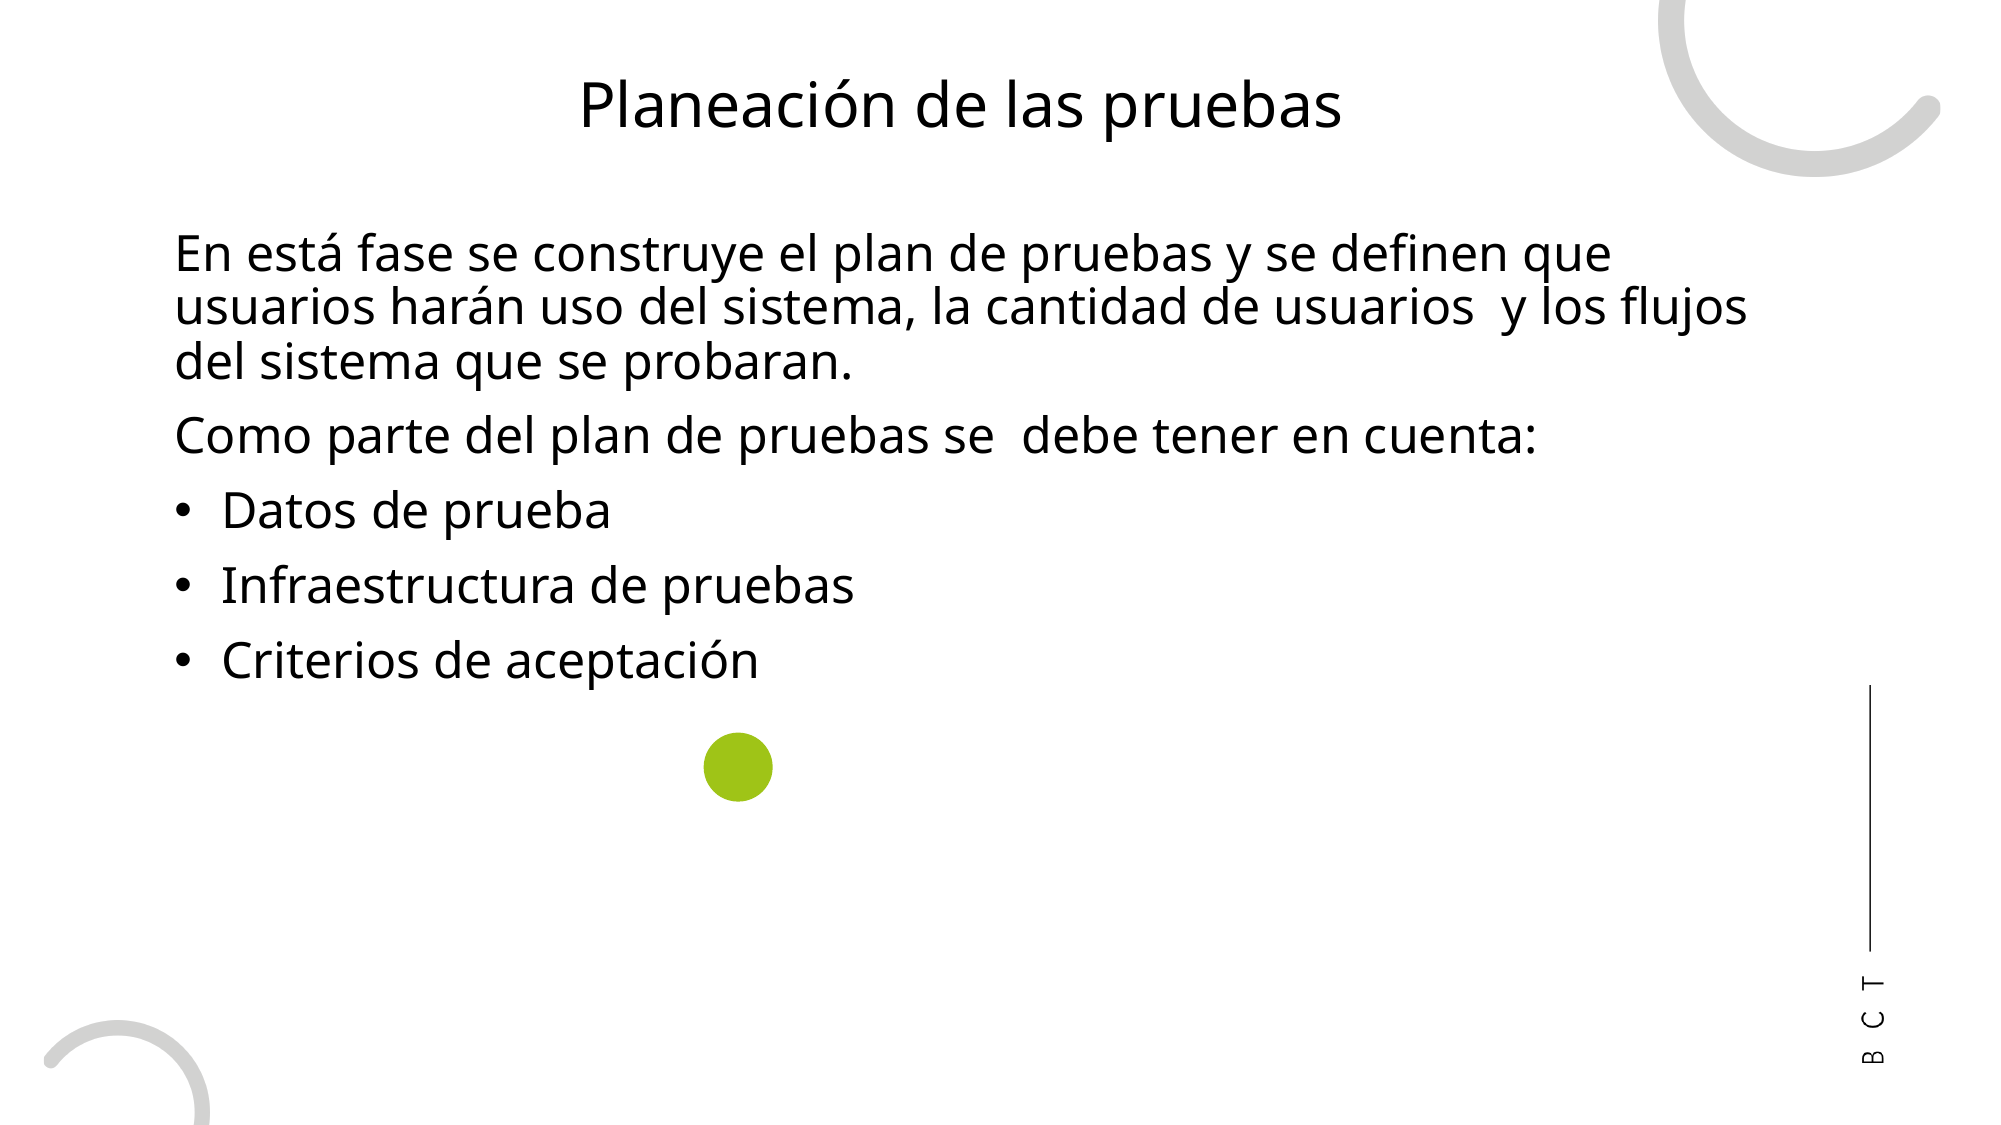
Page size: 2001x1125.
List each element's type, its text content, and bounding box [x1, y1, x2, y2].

list En está fase se construye el plan de pruebas y se definen que usuarios harán uso del sistema, la cantidad de usuarios y los flujos del sistema que se probaran. Como parte del plan de pruebas se debe tener en cuenta: Datos de prueba Infraestructura de pruebas Criterios de aceptación [159, 220, 1832, 1000]
picture [43, 1020, 210, 1125]
picture [1658, 0, 1941, 177]
picture [1861, 685, 1884, 1063]
list Planeación de las pruebas [125, 66, 1798, 165]
